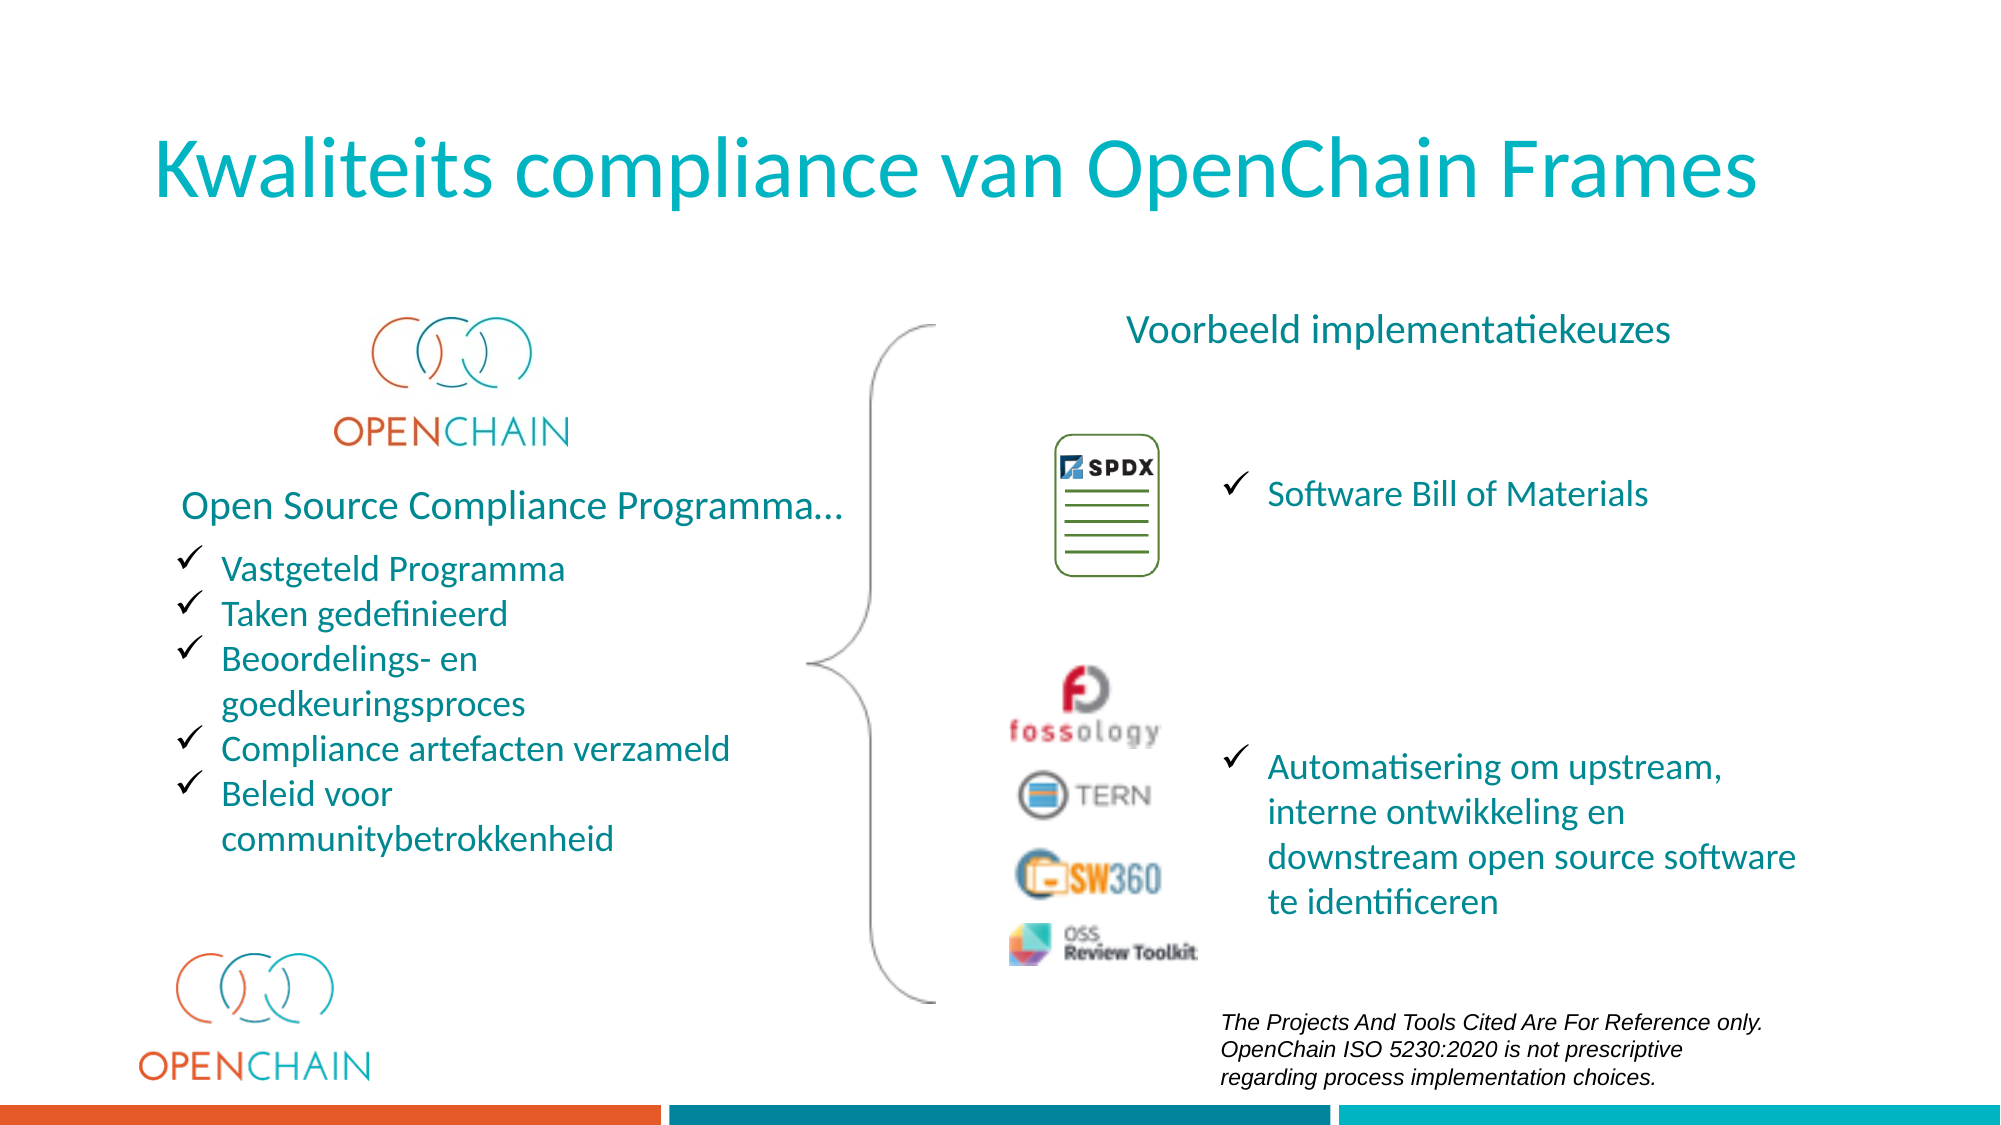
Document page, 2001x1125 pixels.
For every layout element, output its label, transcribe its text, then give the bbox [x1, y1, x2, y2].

text_box Vastgeteld Programma Taken gedefinieerd Beoordelings- en goedkeuringsproces Compliance artefacten verzameld Beleid voor communitybetrokkenheid [159, 536, 755, 866]
picture [1009, 663, 1162, 749]
text_box Automatisering om upstream, interne ontwikkeling en downstream open source software te identificeren [1205, 734, 1841, 930]
text_box The Projects And Tools Cited Are For Reference only. OpenChain ISO 5230:2020 is not prescriptive regarding process implementation choices. [1205, 999, 1797, 1098]
text_box Open Source Compliance Programma… [159, 470, 801, 536]
picture [806, 324, 936, 1004]
picture [1041, 423, 1172, 586]
text_box Kwaliteits compliance van OpenChain Frames [139, 59, 1865, 278]
picture [1009, 763, 1162, 829]
picture [333, 316, 569, 448]
picture [1013, 843, 1165, 910]
text_box Software Bill of Materials [1205, 461, 1801, 522]
text_box Voorbeeld implementatiekeuzes [1072, 294, 1726, 360]
picture [137, 951, 372, 1082]
picture [1009, 923, 1199, 966]
